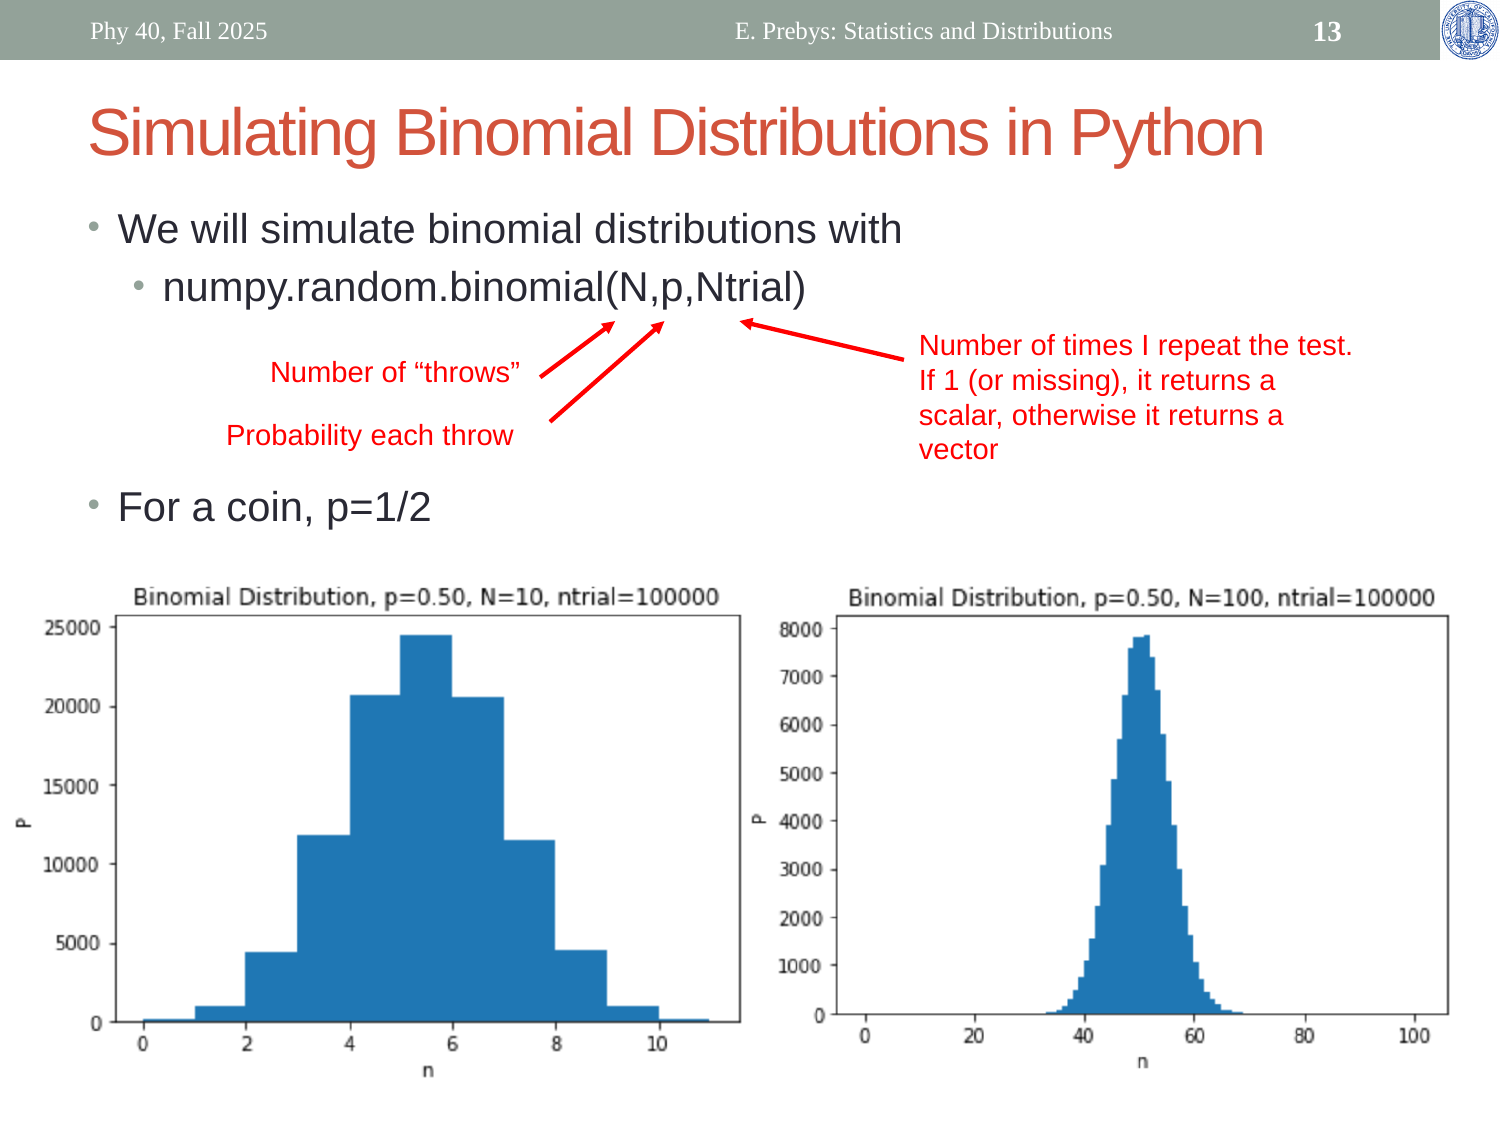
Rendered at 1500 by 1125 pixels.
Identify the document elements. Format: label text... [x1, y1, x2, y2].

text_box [549, 320, 665, 423]
text_box Probability each throw [131, 409, 529, 459]
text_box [739, 320, 905, 360]
slide_number 13 [1297, 3, 1425, 57]
title Simulating Binomial Distributions in Python [72, 77, 1423, 181]
picture [1440, 0, 1500, 61]
text_box Number of “throws” [207, 346, 536, 396]
footer E. Prebys: Statistics and Distributions [562, 3, 1286, 57]
slide_number Phy 40, Fall 2025 [75, 3, 550, 57]
picture [8, 573, 1463, 1087]
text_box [539, 320, 548, 378]
list We will simulate binomial distributions with numpy.random.binomial(N,p,Ntrial) For a coin, p=1/2 [72, 193, 1423, 572]
text_box Number of times I repeat the test. If 1 (or missing), it returns a scalar, otherwise it returns a vector [903, 318, 1383, 474]
